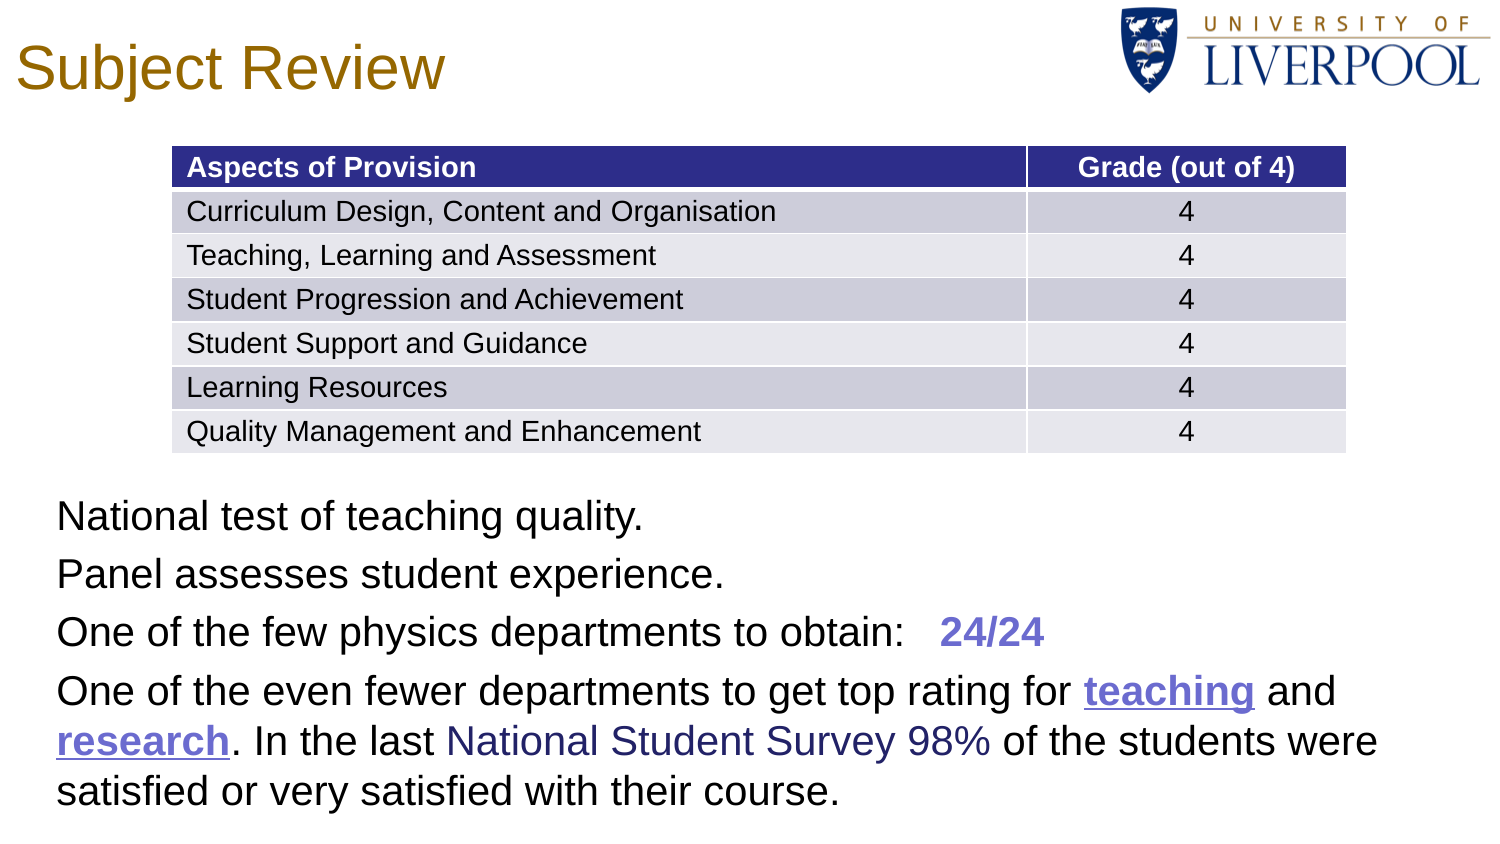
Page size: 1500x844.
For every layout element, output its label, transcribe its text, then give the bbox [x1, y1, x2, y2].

table_cell Quality Management and Enhancement [172, 411, 1026, 453]
text_box National test of teaching quality. Panel assesses student experience. One of the few physics departments to obtain: 24/24 One of the even fewer departments to get top rating for teaching and research. In the last National Student Survey 98% of the students were satisfied or very satisfied with their course. [41, 480, 1500, 844]
table_cell Curriculum Design, Content and Organisation [172, 192, 1026, 233]
table_header Aspects of Provision [172, 146, 1026, 187]
table_header Grade (out of 4) [1028, 146, 1346, 187]
table_cell 4 [1028, 278, 1346, 321]
table_cell 4 [1028, 323, 1346, 365]
table_cell 4 [1028, 234, 1346, 277]
picture [1276, 0, 1500, 99]
table_cell Teaching, Learning and Assessment [172, 234, 1026, 277]
title Subject Review [0, 0, 1276, 110]
table_cell 4 [1028, 192, 1346, 233]
table_cell 4 [1028, 367, 1346, 409]
table_cell Student Support and Guidance [172, 323, 1026, 365]
table_cell 4 [1028, 411, 1346, 453]
table_cell Learning Resources [172, 367, 1026, 409]
table_cell Student Progression and Achievement [172, 278, 1026, 321]
